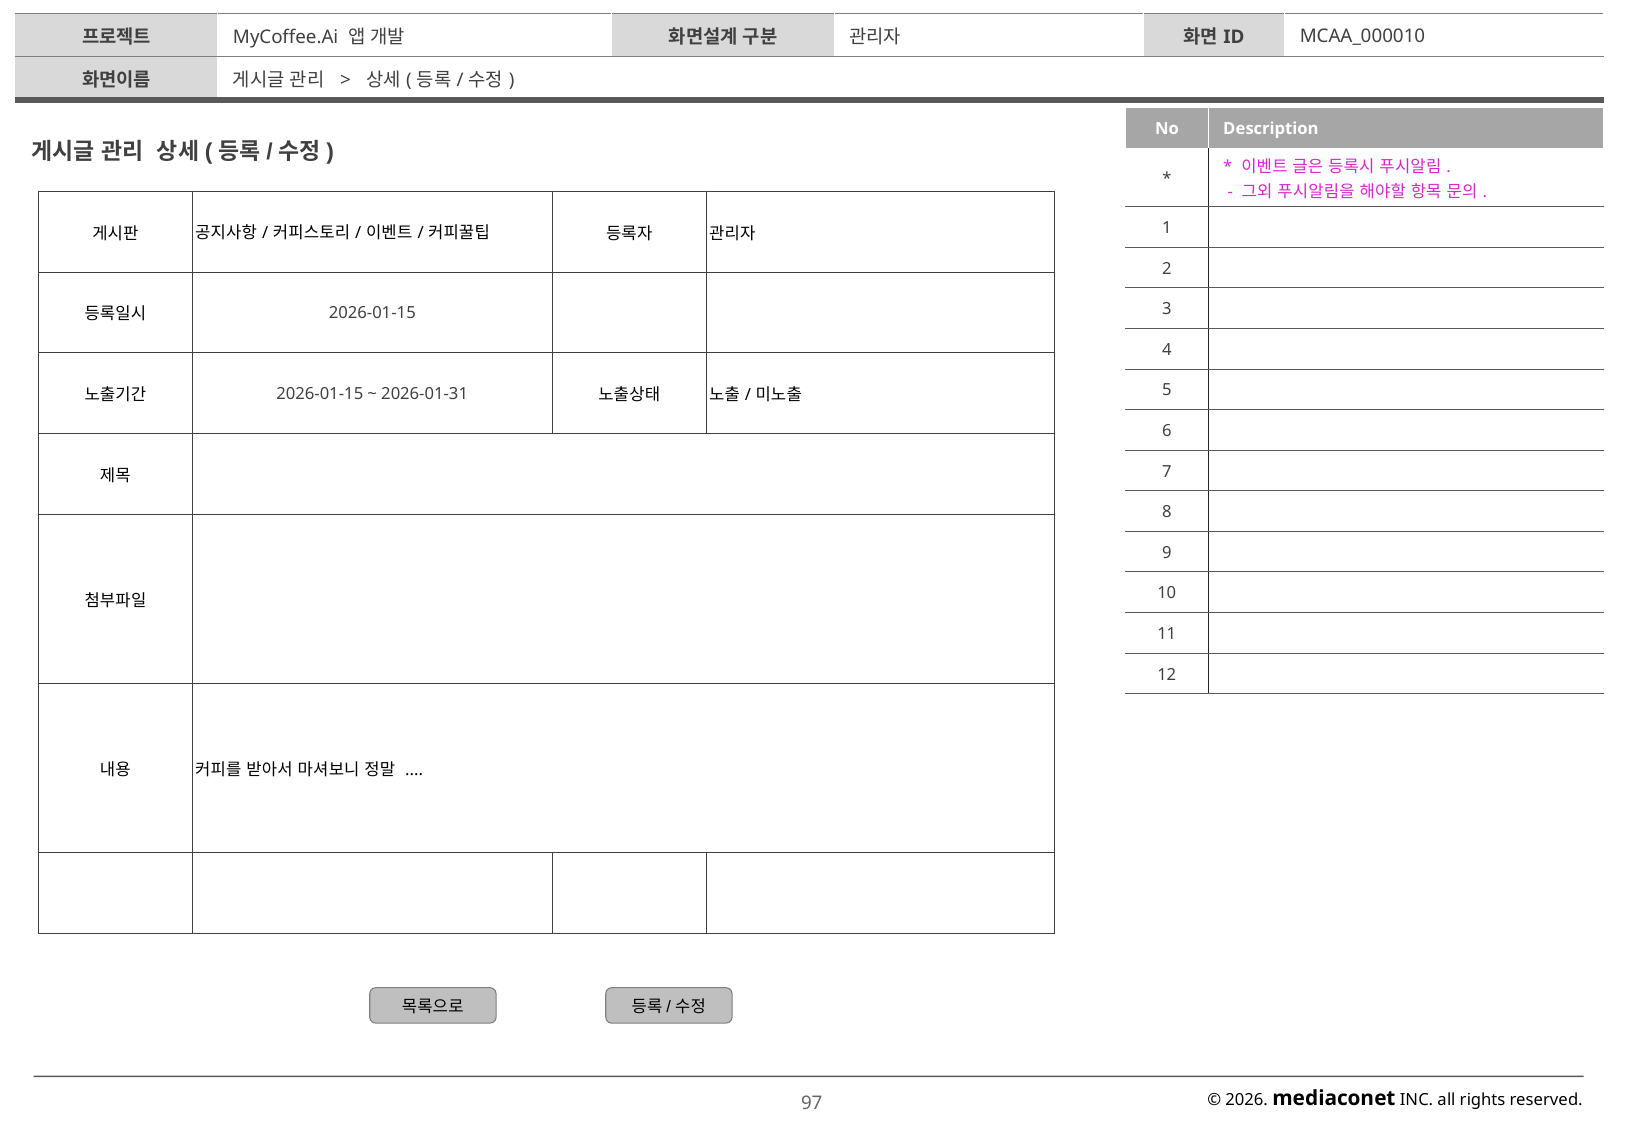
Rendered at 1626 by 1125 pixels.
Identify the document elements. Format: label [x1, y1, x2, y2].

table_cell [1209, 329, 1603, 369]
table_cell [1126, 288, 1208, 328]
table_cell [1126, 532, 1208, 571]
table_header [1209, 108, 1603, 148]
table_cell [1209, 410, 1603, 450]
table_cell [1126, 572, 1208, 612]
table_cell [553, 353, 706, 433]
table_cell [1126, 613, 1208, 653]
table_cell [1209, 207, 1603, 247]
table_header [1144, 14, 1284, 56]
table_header [1285, 14, 1603, 56]
text_box [14, 129, 381, 171]
table_cell [39, 434, 192, 514]
table_header [218, 14, 611, 56]
table_cell [39, 684, 192, 852]
table_cell [553, 853, 706, 933]
table_cell [193, 515, 1054, 683]
table_cell [193, 273, 552, 352]
table_cell [1126, 654, 1208, 693]
table_cell [218, 57, 1603, 97]
table_cell [1209, 532, 1603, 571]
table_cell [1126, 491, 1208, 531]
table_cell [193, 684, 1054, 852]
table_header [39, 192, 192, 272]
table_cell [193, 353, 552, 433]
table_cell [1126, 248, 1208, 287]
table_cell [707, 273, 1054, 352]
table_cell [1209, 572, 1603, 612]
table_cell [1126, 149, 1208, 206]
table_header [553, 192, 706, 272]
table_cell [1209, 248, 1603, 287]
table_header [612, 14, 834, 56]
table_cell [1126, 451, 1208, 490]
table_cell [1209, 613, 1603, 653]
table_cell [1209, 491, 1603, 531]
table_cell [193, 434, 1054, 514]
table_header [1126, 108, 1208, 148]
table_cell [1126, 207, 1208, 247]
text_box [369, 987, 497, 1024]
table_cell [707, 353, 1054, 433]
table_header [707, 192, 1054, 272]
table_cell [1209, 288, 1603, 328]
table_cell [1126, 370, 1208, 409]
table_cell [1126, 329, 1208, 369]
table_cell [1126, 410, 1208, 450]
table_cell [707, 853, 1054, 933]
table_cell [193, 853, 552, 933]
table_header [193, 192, 552, 272]
table_cell [39, 273, 192, 352]
table_cell [39, 853, 192, 933]
table_cell [39, 515, 192, 683]
table_header [835, 14, 1143, 56]
table_cell [15, 57, 217, 97]
table_cell [39, 353, 192, 433]
table_cell [553, 273, 706, 352]
table_header [15, 14, 217, 56]
text_box [605, 987, 733, 1024]
table_cell [1209, 149, 1603, 206]
table_cell [1209, 451, 1603, 490]
table_cell [1209, 654, 1603, 693]
table_cell [1209, 370, 1603, 409]
